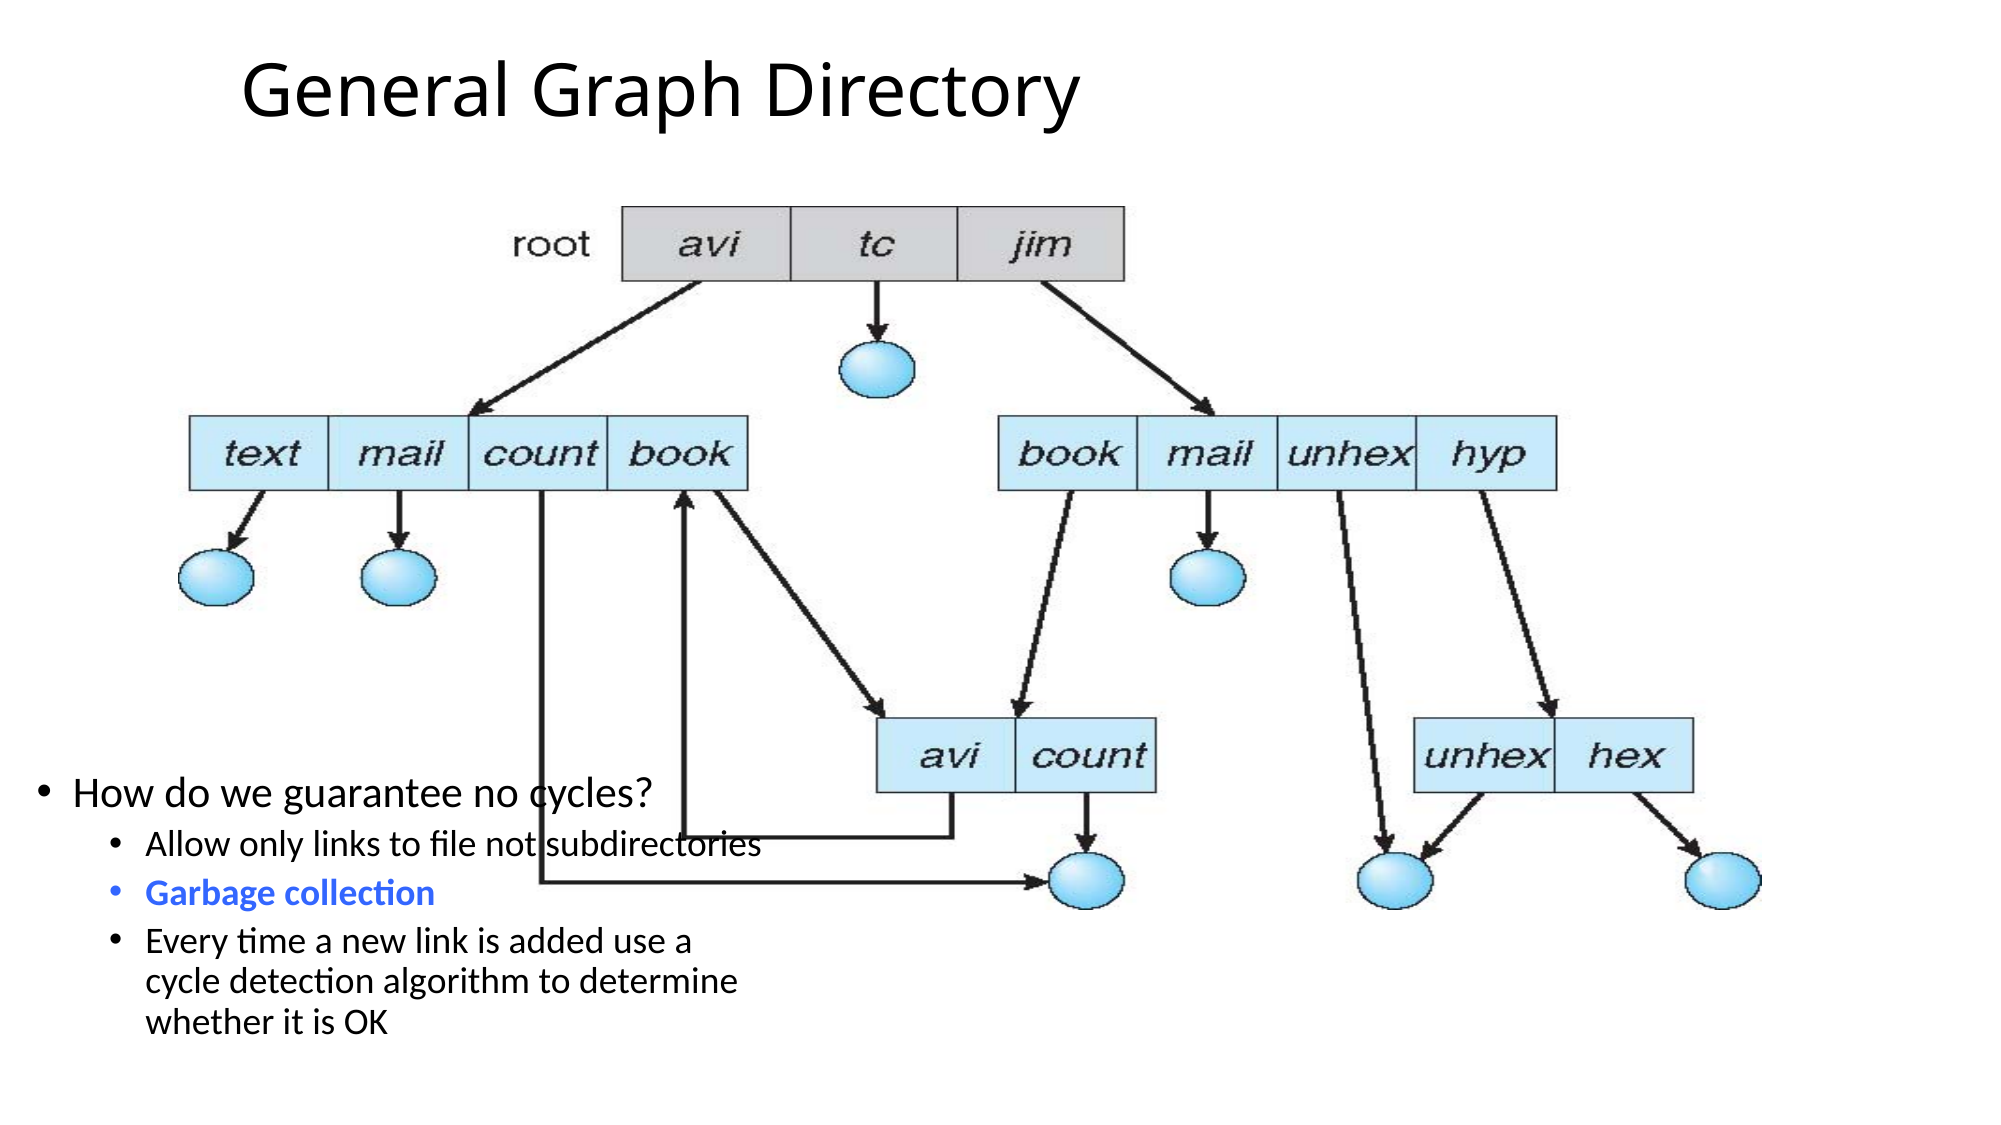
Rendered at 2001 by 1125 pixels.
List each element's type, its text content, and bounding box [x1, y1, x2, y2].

title General Graph Directory [225, 45, 1900, 141]
picture [178, 206, 1762, 910]
text_box How do we guarantee no cycles? Allow only links to file not subdirectories Garbage collection Every time a new link is added use a cycle detection algorithm to determine whether it is OK [21, 762, 783, 1058]
